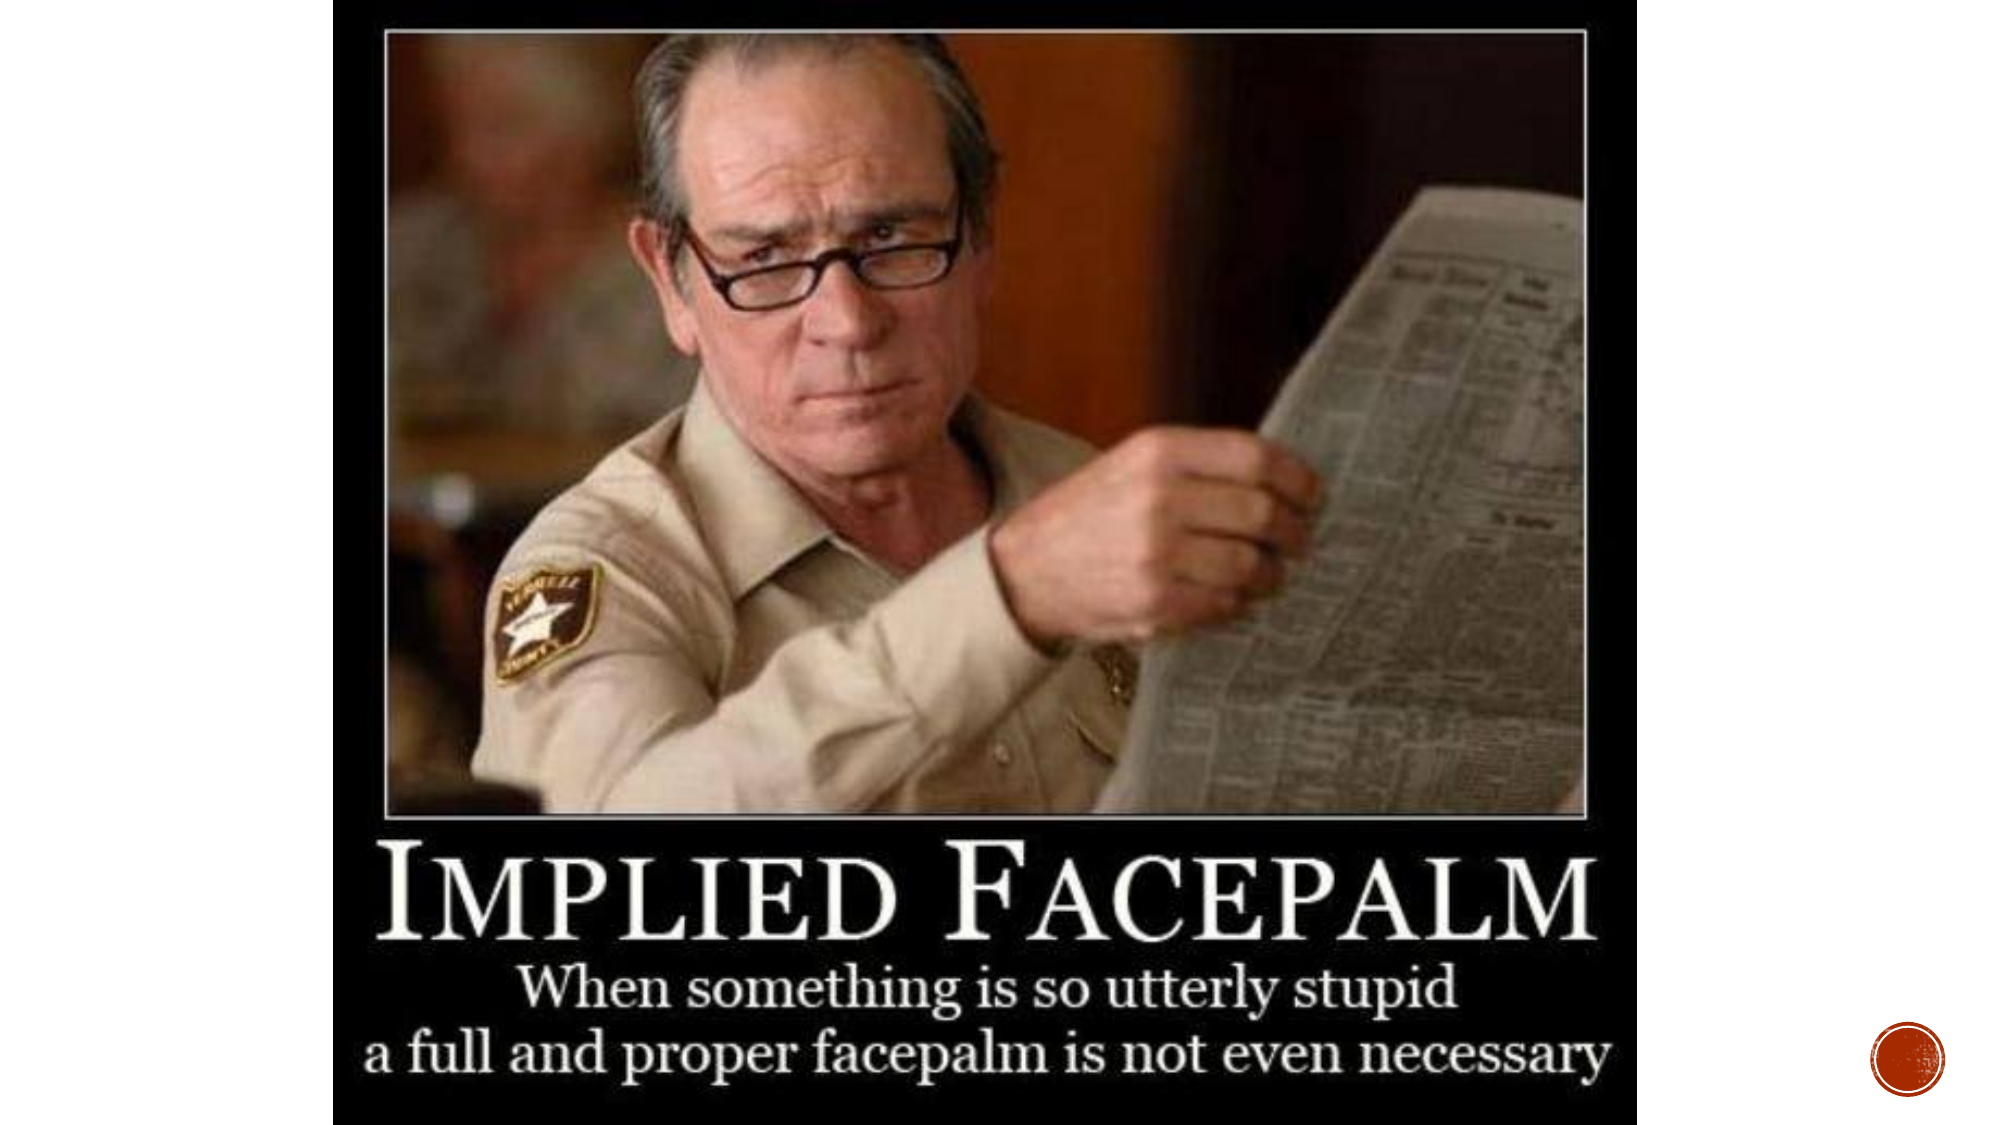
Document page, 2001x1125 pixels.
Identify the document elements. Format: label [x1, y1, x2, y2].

picture [333, 0, 1637, 1125]
